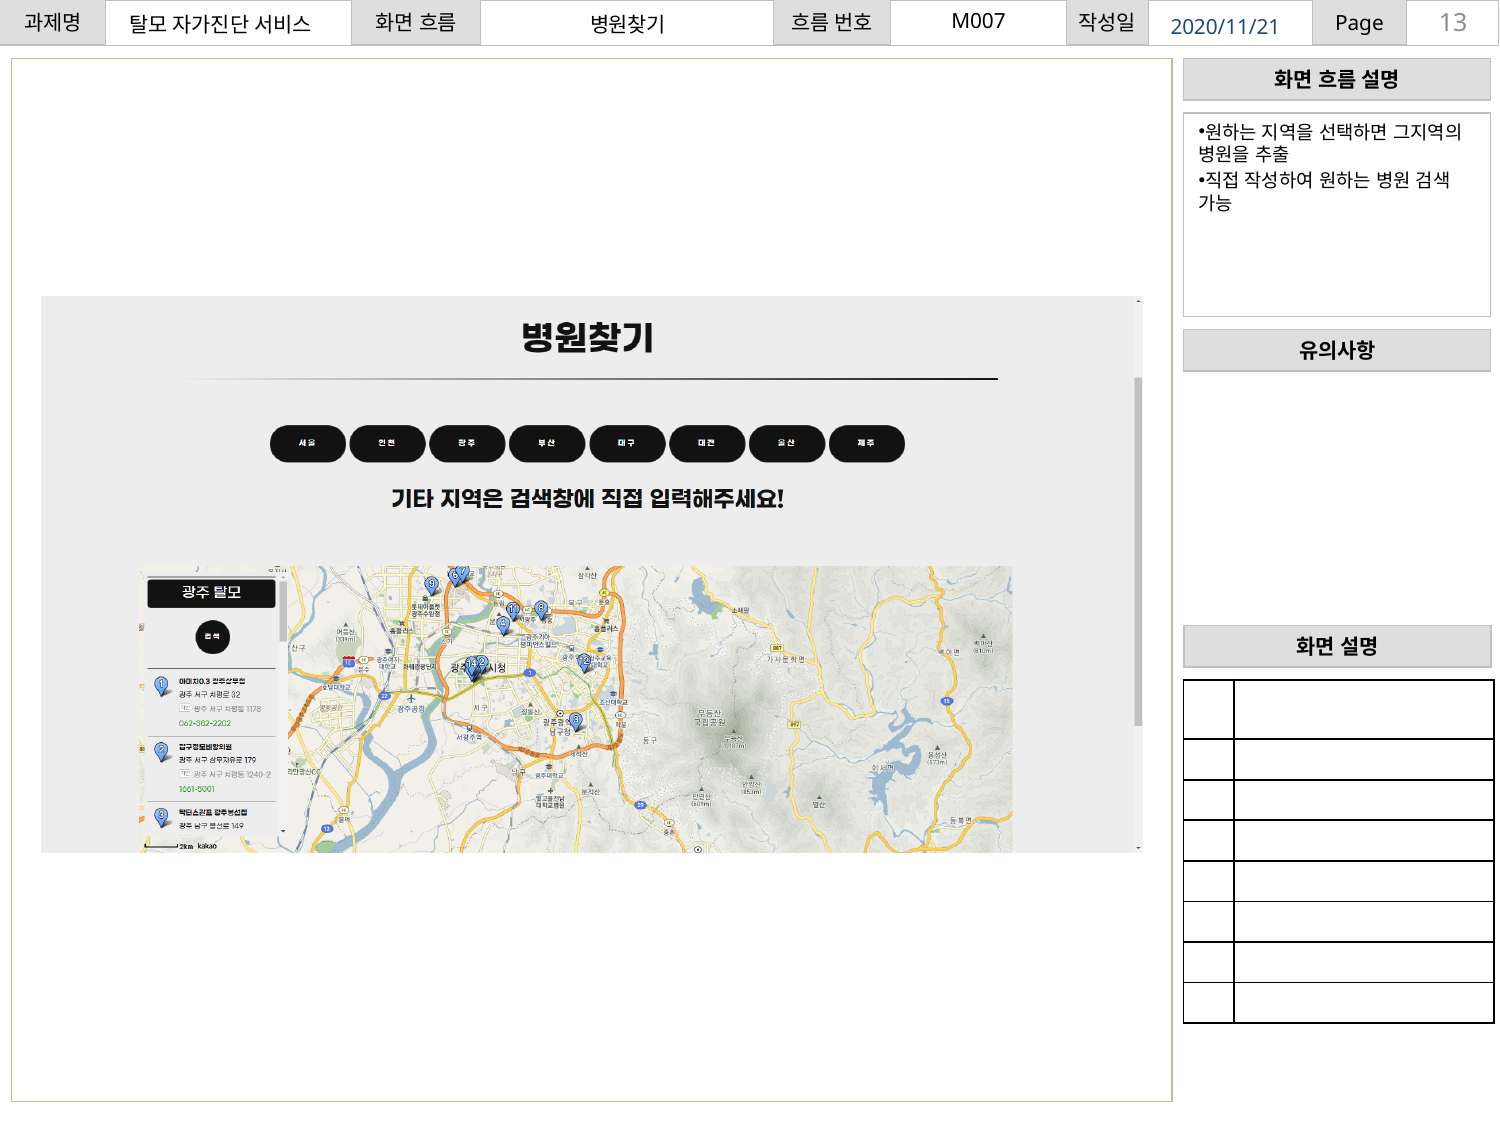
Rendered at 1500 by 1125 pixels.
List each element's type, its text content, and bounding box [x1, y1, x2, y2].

text_box 병원찾기 [493, 4, 762, 47]
table_cell [1184, 781, 1233, 819]
table_cell [1235, 821, 1493, 860]
list 원하는 지역을 선택하면 그지역의 병원을 추출 직접 작성하여 원하는 병원 검색 가능 [1183, 112, 1491, 317]
list M007 [890, 0, 1067, 45]
table_cell [1184, 983, 1233, 1022]
table_cell [1184, 862, 1233, 901]
text_box 2020/11/21 [1155, 6, 1317, 47]
table_cell [1184, 902, 1233, 941]
table_cell [1235, 740, 1493, 779]
table_cell [1235, 902, 1493, 941]
text_box 탈모 자가진단 서비스 [100, 4, 341, 47]
table_cell [1235, 781, 1493, 819]
table_header [1235, 681, 1493, 738]
table_cell [1184, 821, 1233, 860]
table_cell [1184, 943, 1233, 982]
picture [41, 296, 1143, 853]
table_cell [1184, 740, 1233, 779]
slide_number 13 [1406, 0, 1500, 47]
table_cell [1235, 862, 1493, 901]
table_header [1184, 681, 1233, 738]
table_cell [1235, 943, 1493, 982]
table_cell [1235, 983, 1493, 1022]
